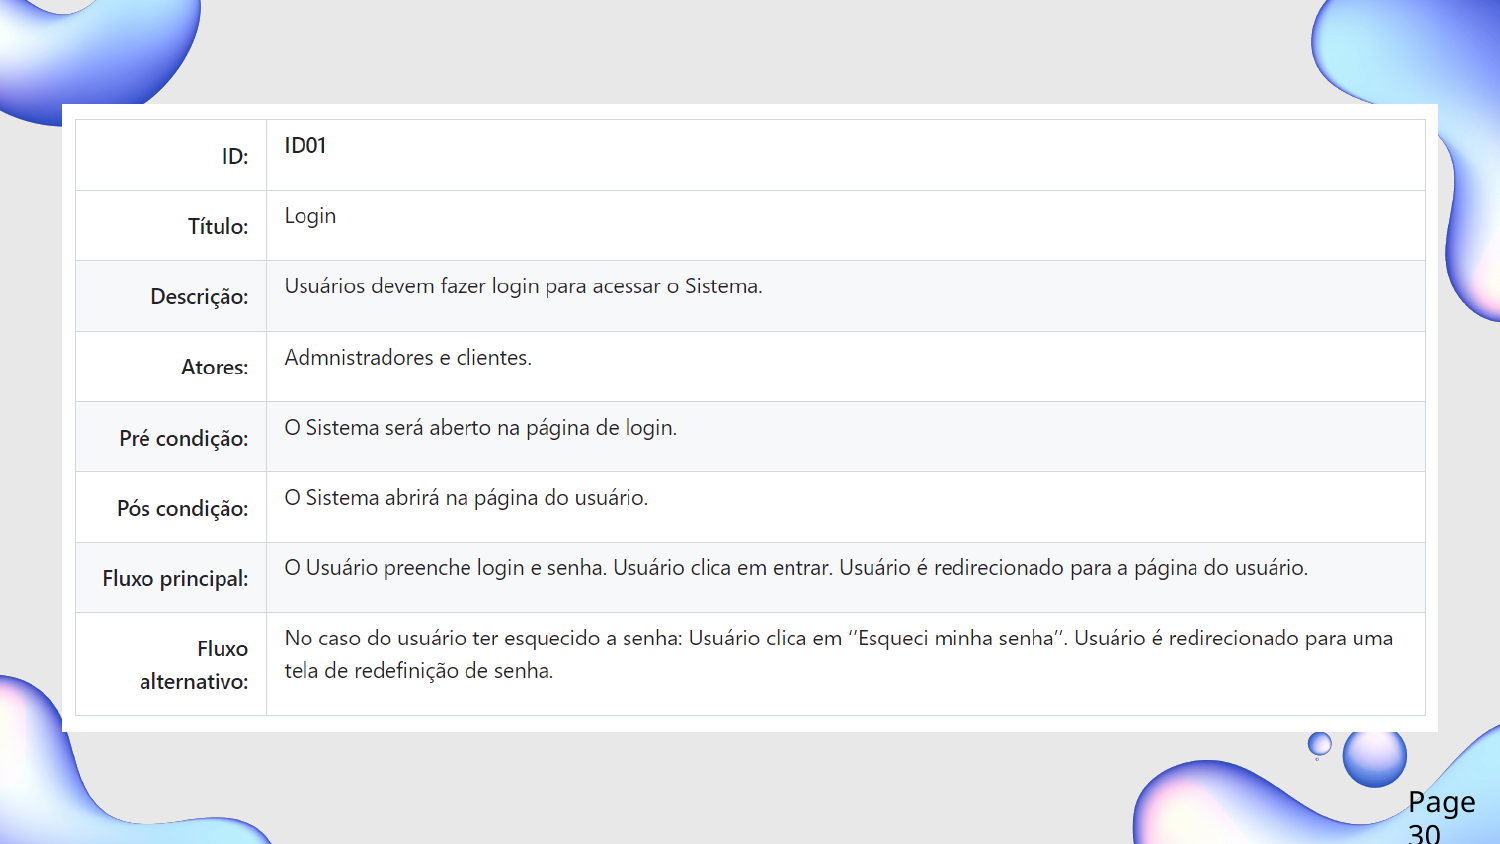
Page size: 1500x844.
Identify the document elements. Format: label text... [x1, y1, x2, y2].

text_box Page 30 [1392, 767, 1500, 844]
picture [0, 0, 1500, 844]
